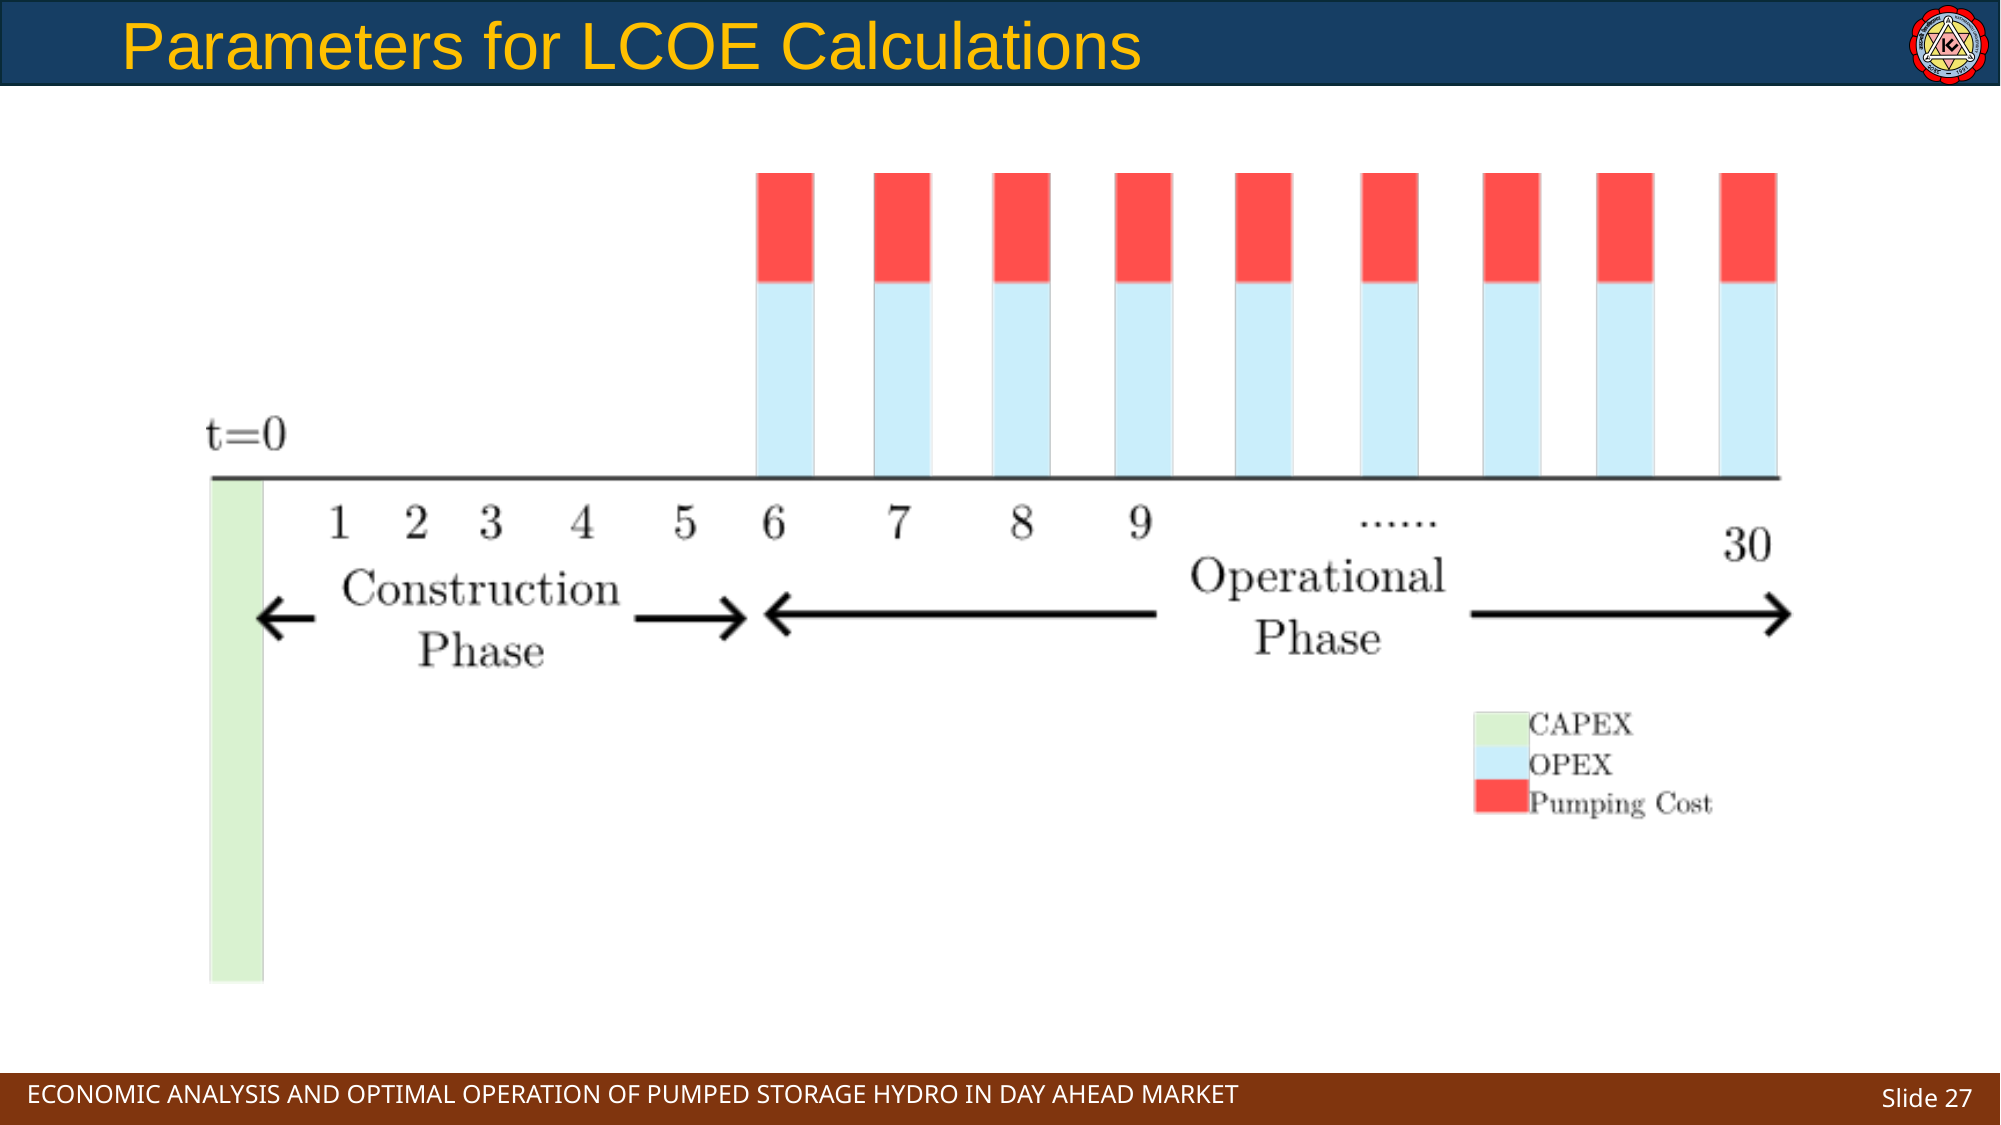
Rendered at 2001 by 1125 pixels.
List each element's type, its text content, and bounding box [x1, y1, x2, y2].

title Parameters for LCOE Calculations [106, 11, 1832, 85]
picture [1909, 5, 1989, 85]
slide_number Slide 27 [1538, 1069, 1989, 1125]
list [206, 173, 1794, 984]
footer ECONOMIC ANALYSIS AND OPTIMAL OPERATION OF PUMPED STORAGE HYDRO IN DAY AHEAD MARKET [11, 1065, 1512, 1125]
